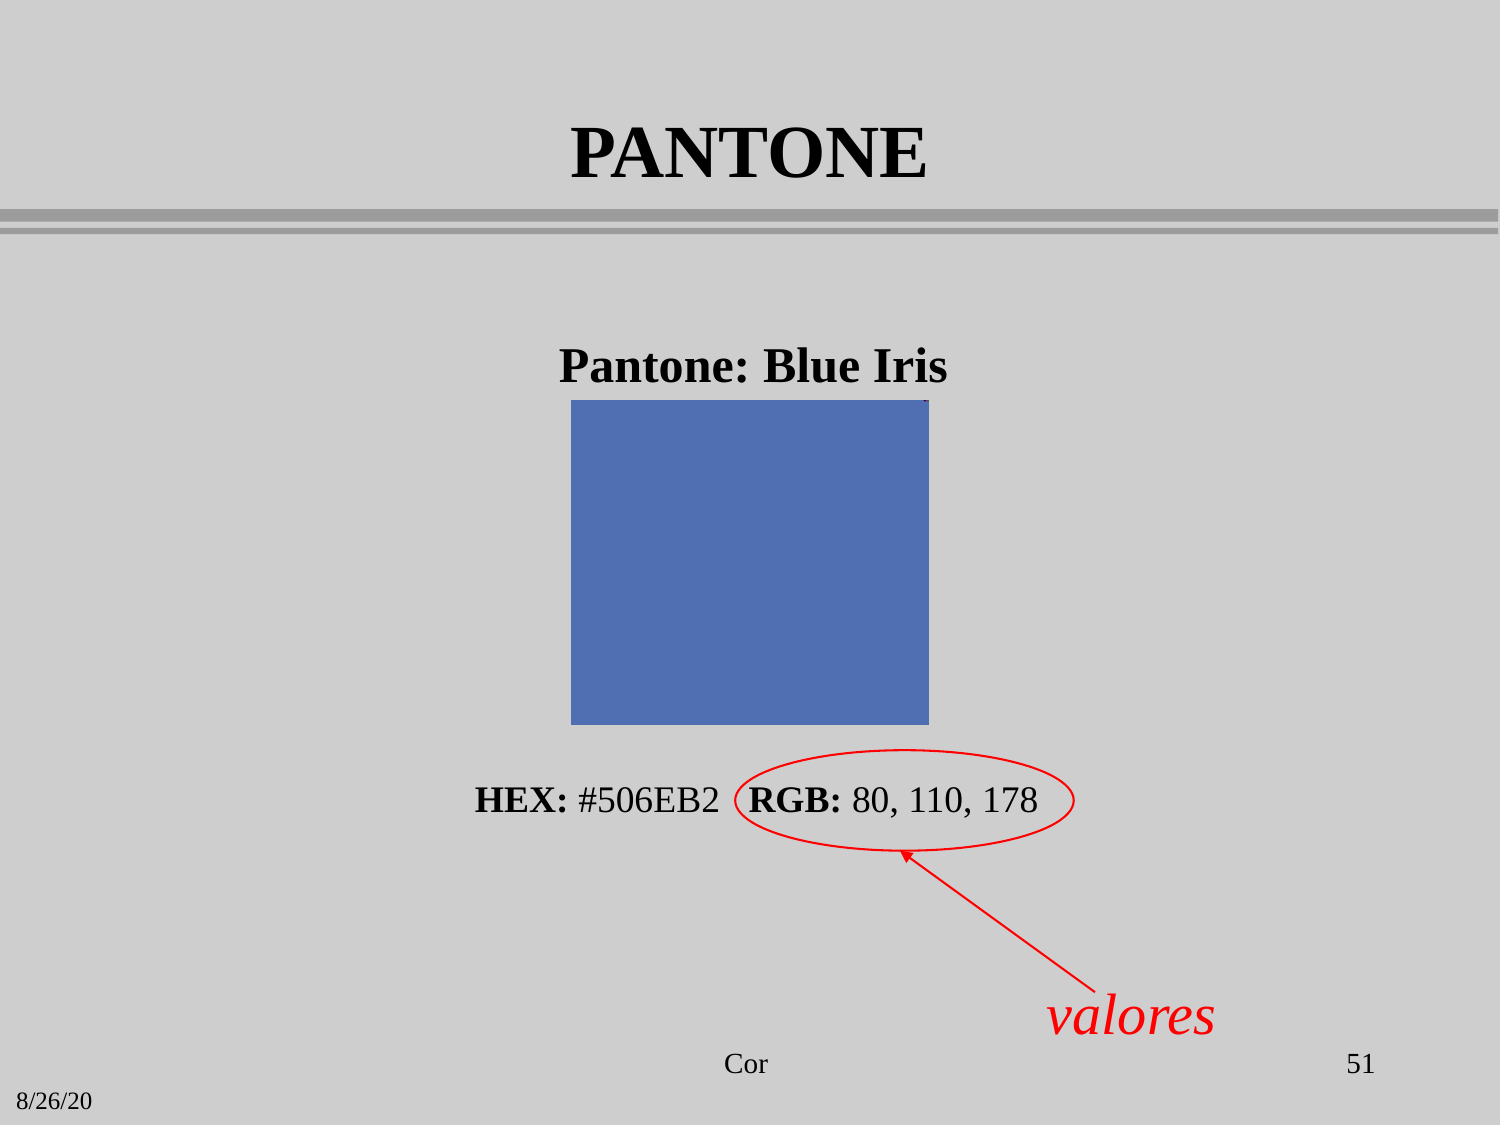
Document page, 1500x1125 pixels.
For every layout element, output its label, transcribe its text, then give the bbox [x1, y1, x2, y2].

slide_number 51 [1336, 1037, 1384, 1086]
text_box 8/26/20 [8, 1076, 101, 1122]
text_box HEX: #506EB2 RGB: 80, 110, 178 [467, 722, 1056, 827]
picture [571, 400, 929, 725]
title PANTONE [162, 11, 1338, 201]
text_box Pantone: Blue Iris [551, 325, 956, 400]
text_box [734, 749, 1226, 1049]
text_box Cor [716, 1036, 784, 1087]
